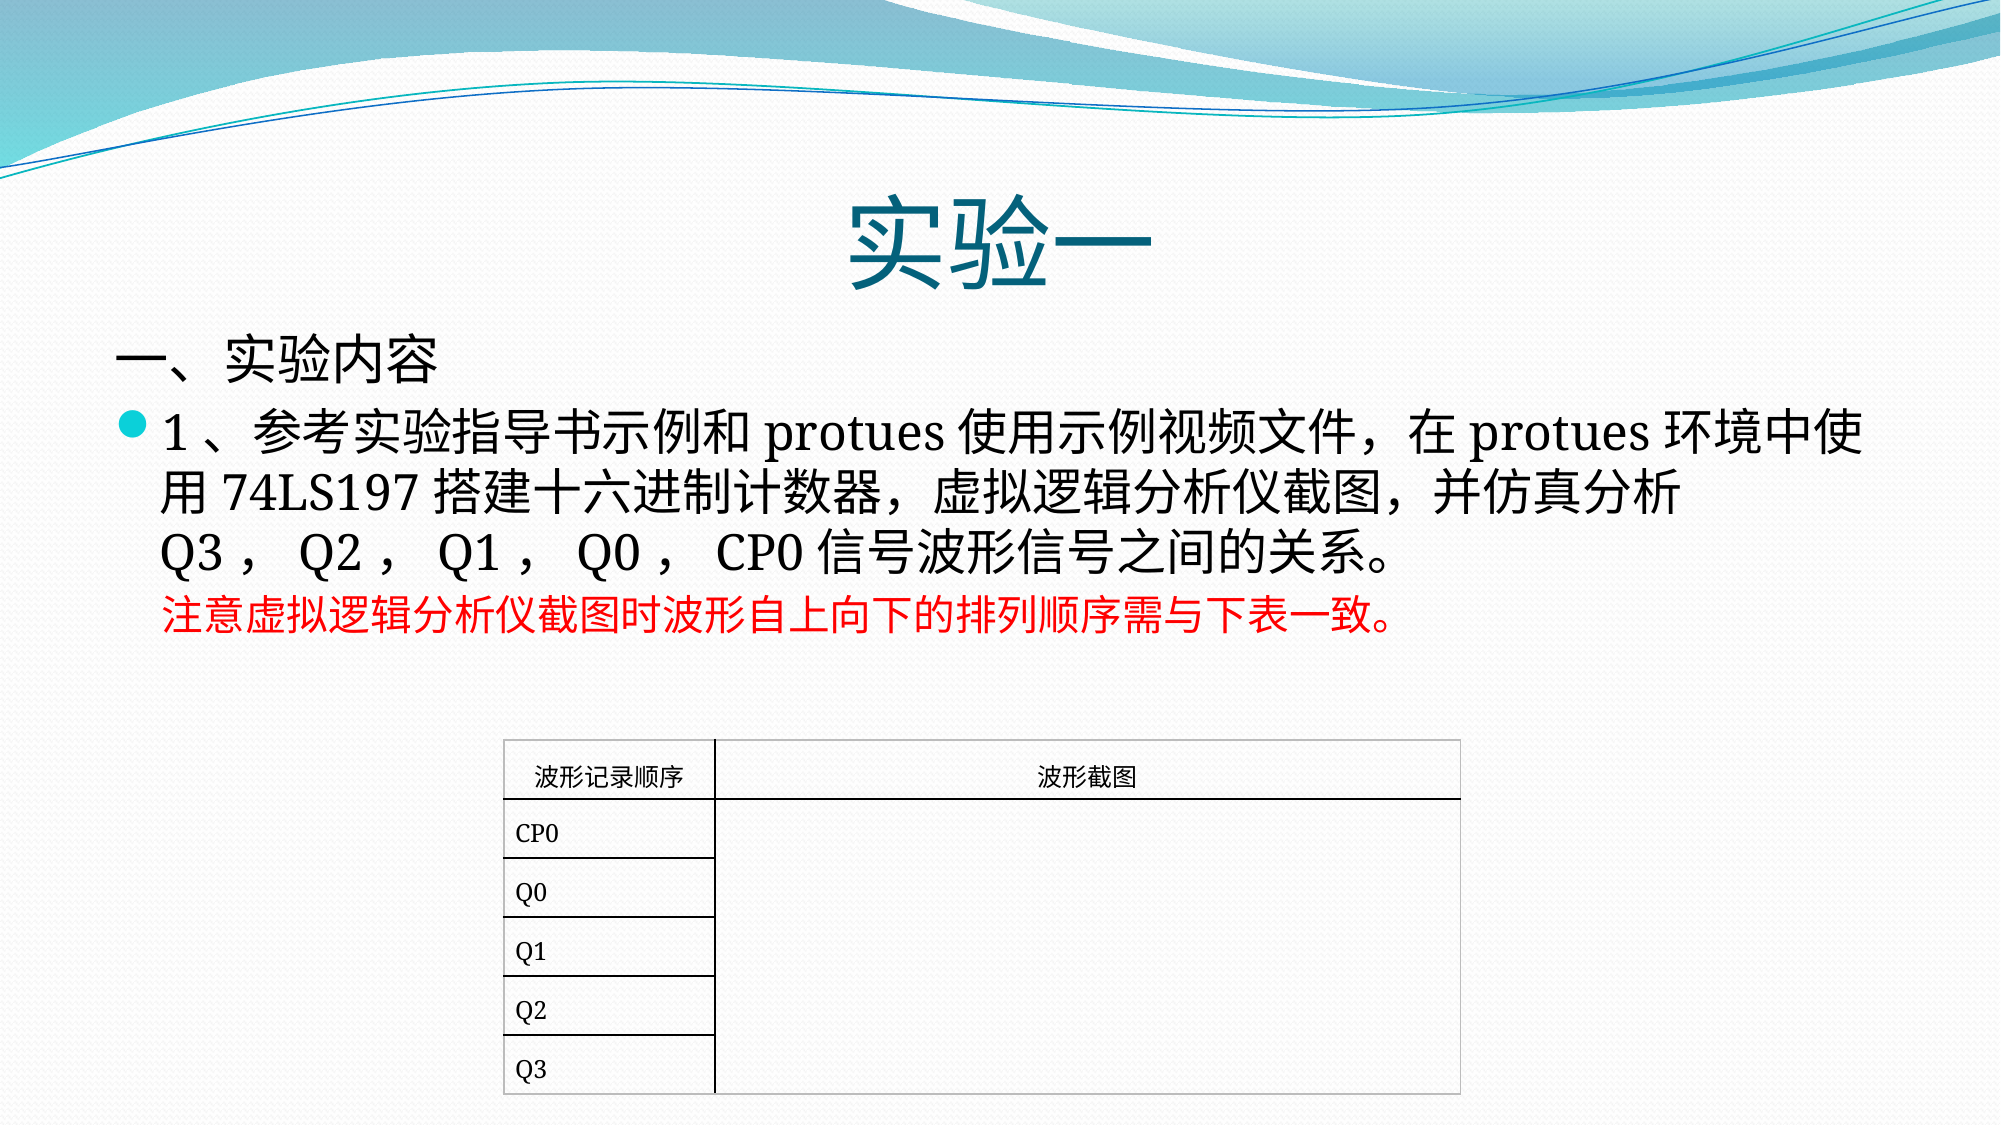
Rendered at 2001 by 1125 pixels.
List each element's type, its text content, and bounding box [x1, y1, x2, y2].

table_header 波形记录顺序 [505, 741, 714, 798]
table_cell Q2 [505, 977, 714, 1034]
table_cell Q3 [505, 1036, 714, 1093]
table_header 波形截图 [716, 741, 1460, 798]
table_cell [716, 800, 1460, 1093]
title 实验一 [99, 115, 1900, 303]
table_cell CP0 [505, 800, 714, 857]
table_cell Q0 [505, 859, 714, 916]
list 一、实验内容 1、参考实验指导书示例和protues使用示例视频文件，在protues环境中使用74LS197搭建十六进制计数器，虚拟逻辑分析仪截图，并仿真分析Q3，Q2，Q1，Q0，CP0信号波形信号之间的关系。 注意虚拟逻辑分析仪截图时波形自上向下的排列顺序需与下表一致。 [99, 317, 1900, 1038]
table_cell Q1 [505, 918, 714, 975]
